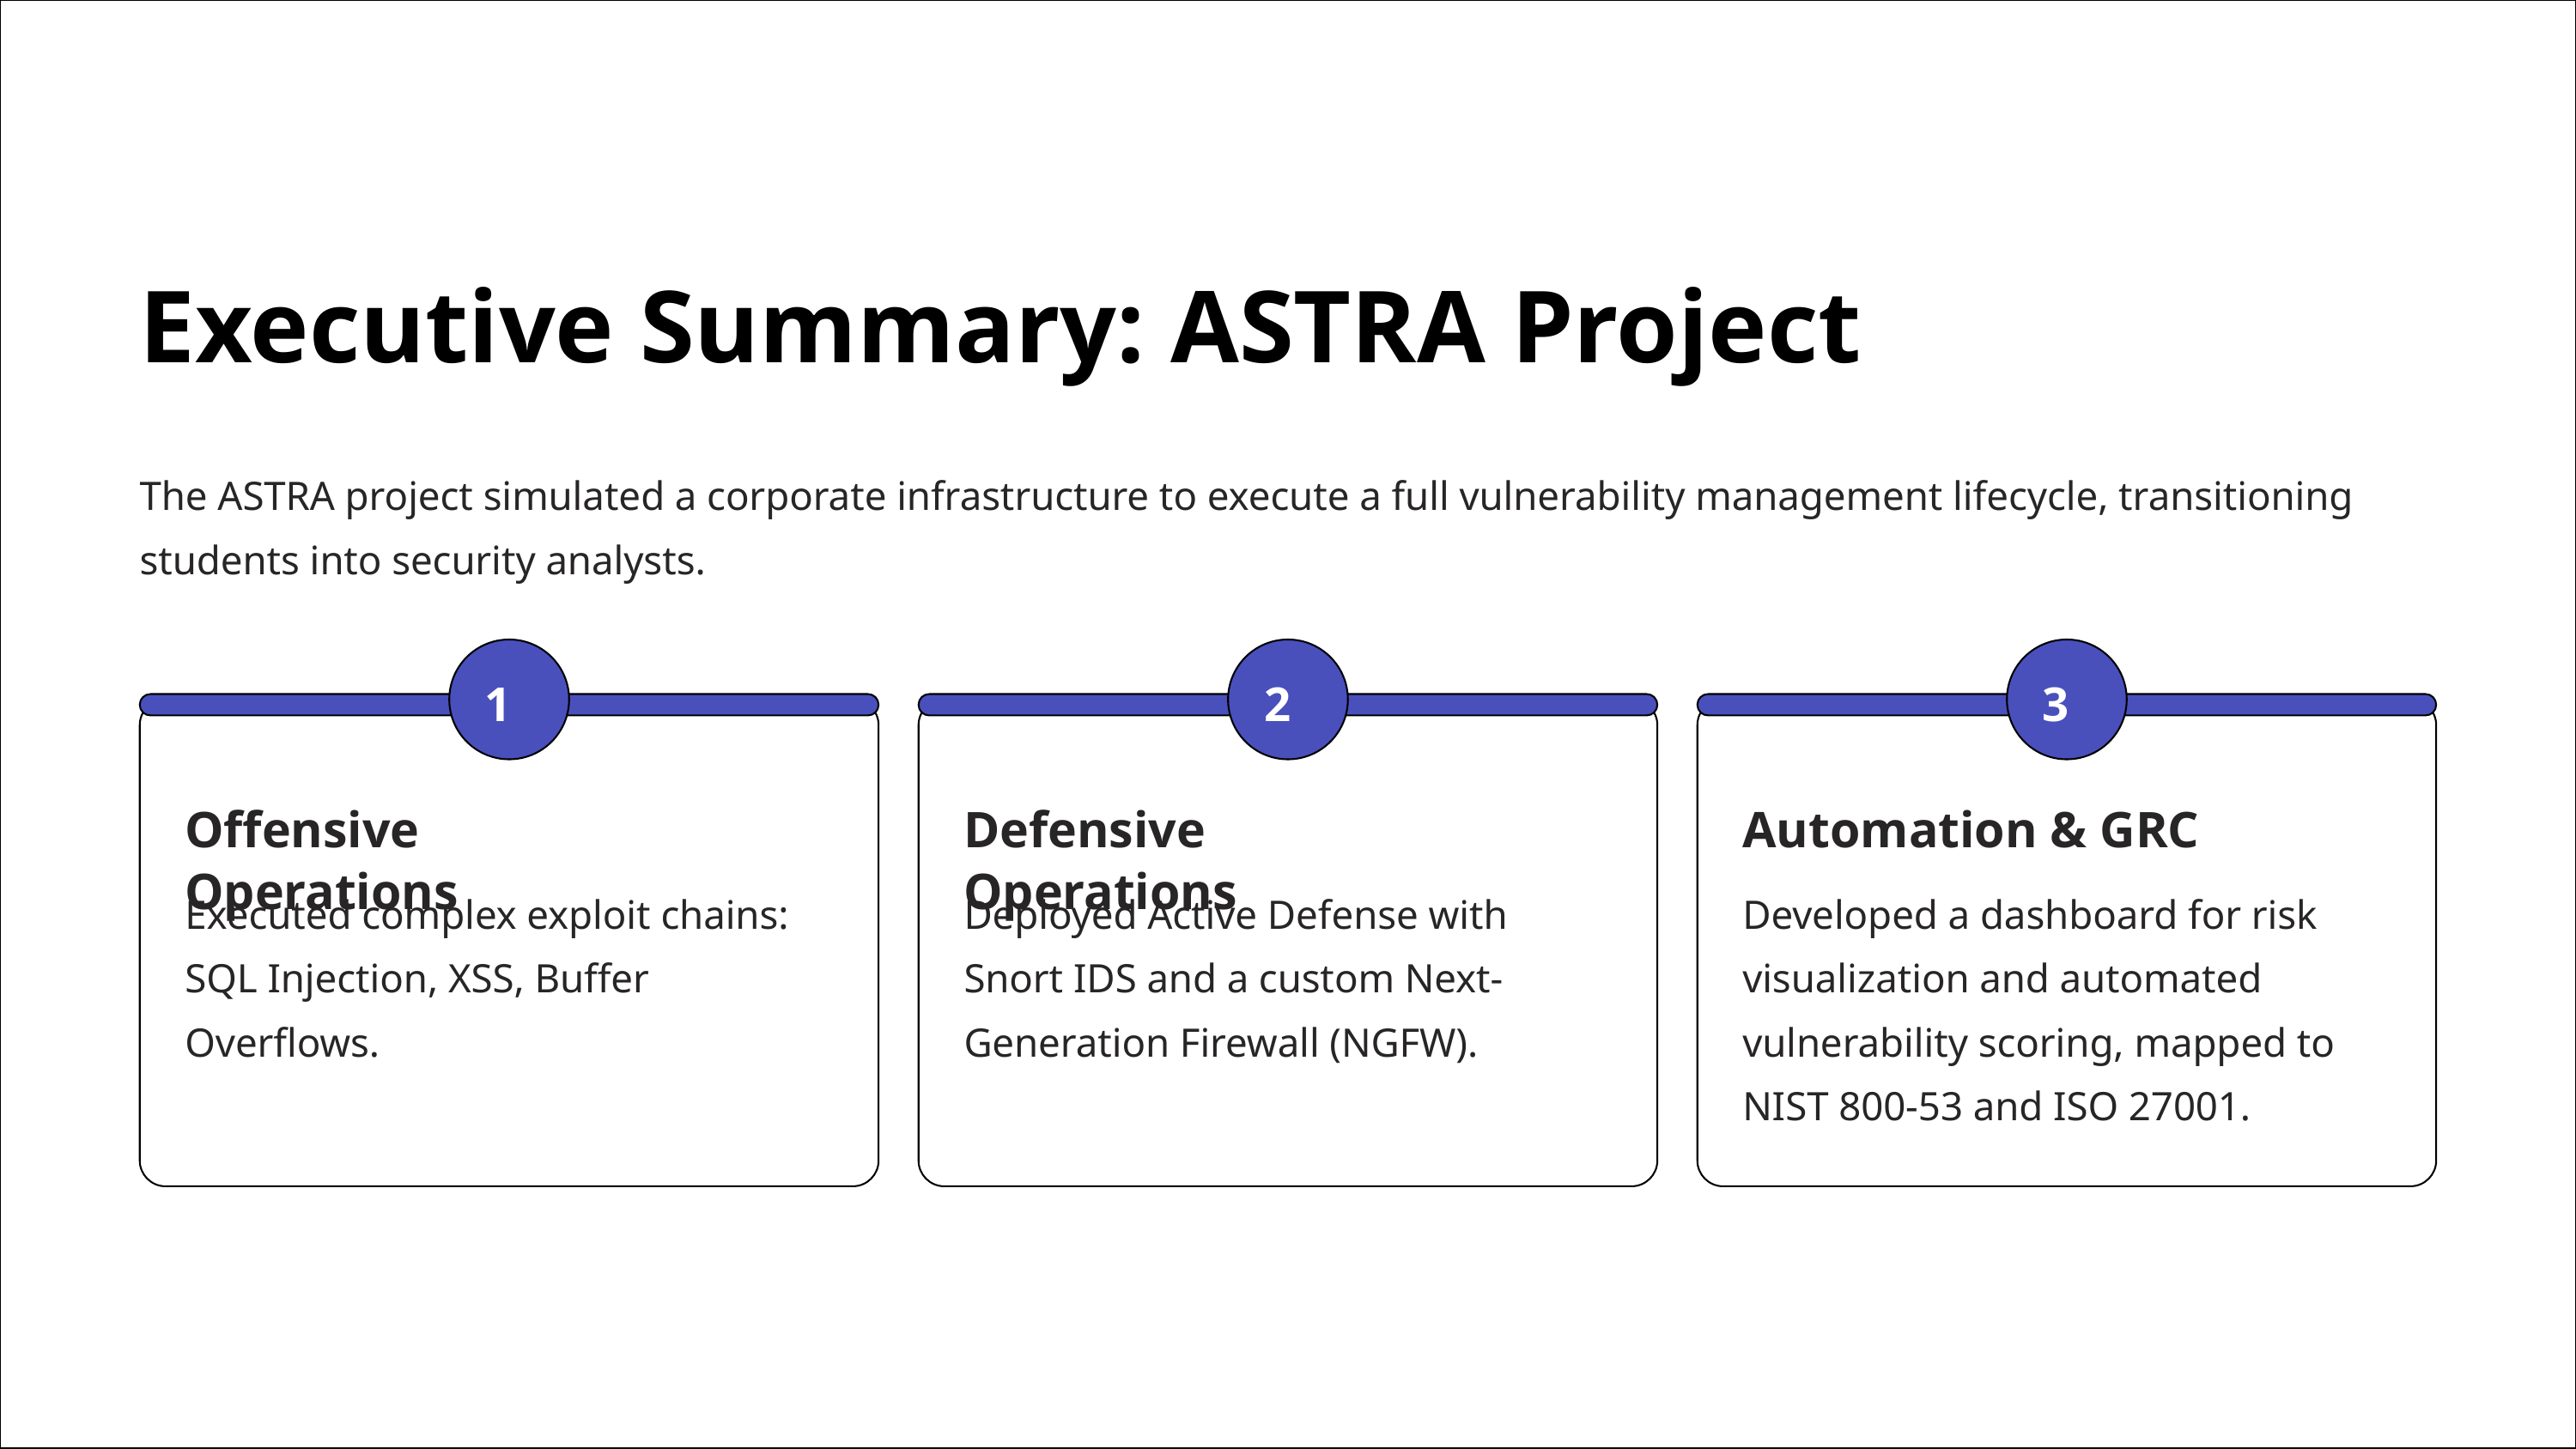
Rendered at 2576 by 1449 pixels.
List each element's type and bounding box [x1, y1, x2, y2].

text_box [574, 694, 879, 716]
text_box [448, 639, 569, 760]
text_box [1697, 694, 2002, 716]
text_box [139, 694, 444, 716]
text_box [1353, 694, 1658, 716]
text_box [1227, 639, 1348, 760]
text_box [1697, 721, 2437, 1187]
text_box [139, 720, 879, 1187]
text_box [0, 0, 2576, 1449]
text_box [2006, 639, 2127, 760]
text_box [2131, 694, 2437, 716]
text_box [918, 694, 1223, 716]
text_box [918, 721, 1658, 1187]
